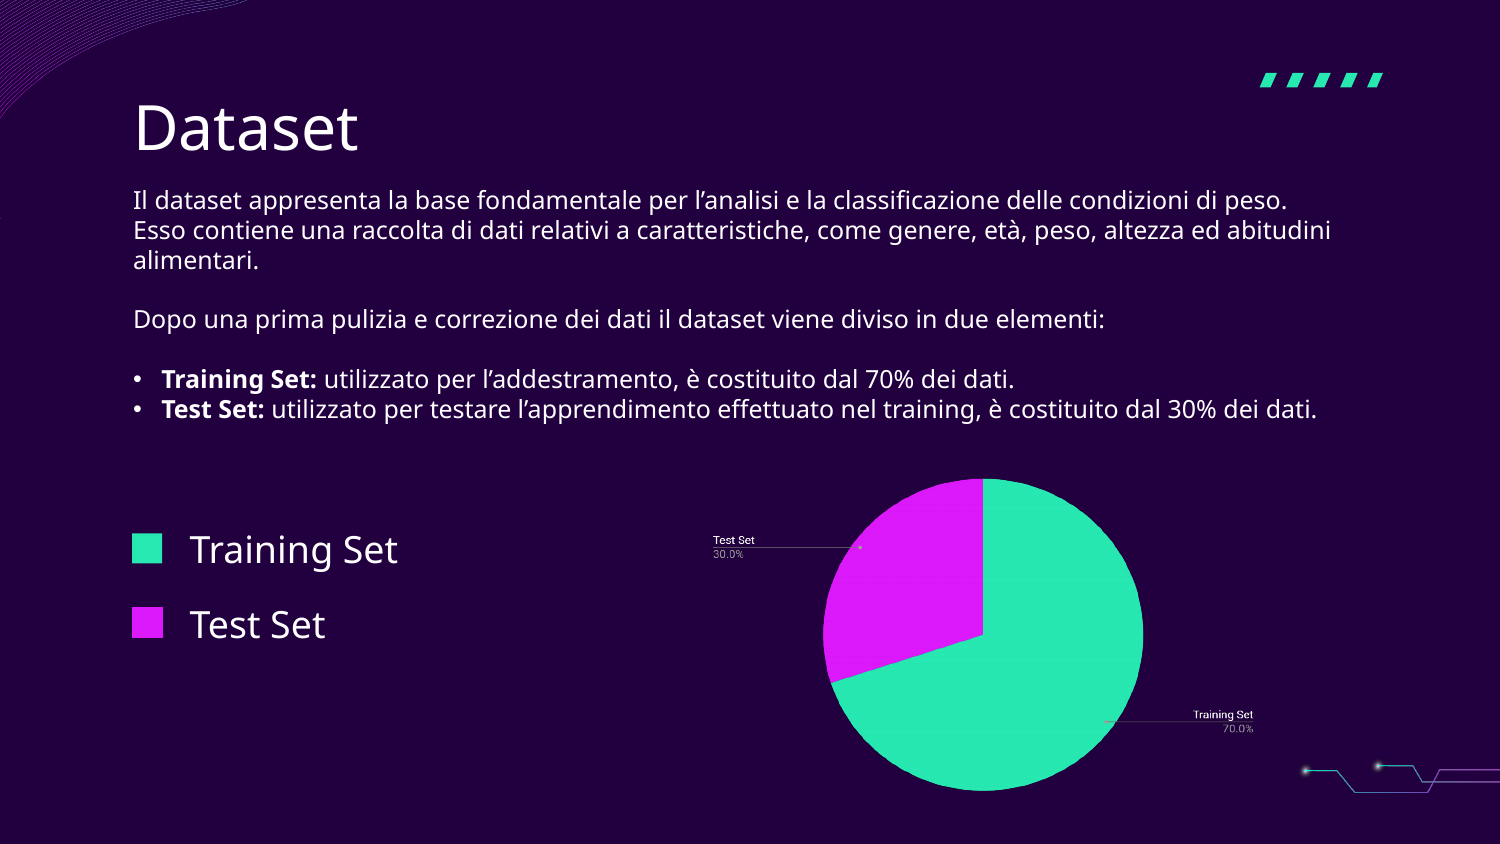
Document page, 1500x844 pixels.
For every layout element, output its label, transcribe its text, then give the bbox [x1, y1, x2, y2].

title Dataset [118, 72, 1382, 167]
text_box [132, 533, 163, 564]
picture [0, 0, 466, 218]
text_box Test Set [174, 585, 450, 661]
text_box Training Set [174, 510, 450, 585]
picture [1296, 755, 1500, 793]
subtitle Il dataset appresenta la base fondamentale per l’analisi e la classificazione delle condizioni di peso. Esso contiene una raccolta di dati relativi a caratteristiche, come genere, età, peso, altezza ed abitudini alimentari. Dopo una prima pulizia e correzione dei dati il dataset viene diviso in due elementi: Training Set: utilizzato per l’addestramento, è costituito dal 70% dei dati. Test Set: utilizzato per testare l’apprendimento effettuato nel training, è costituito dal 30% dei dati. [118, 169, 1382, 459]
text_box [132, 607, 163, 638]
picture [695, 460, 1271, 808]
